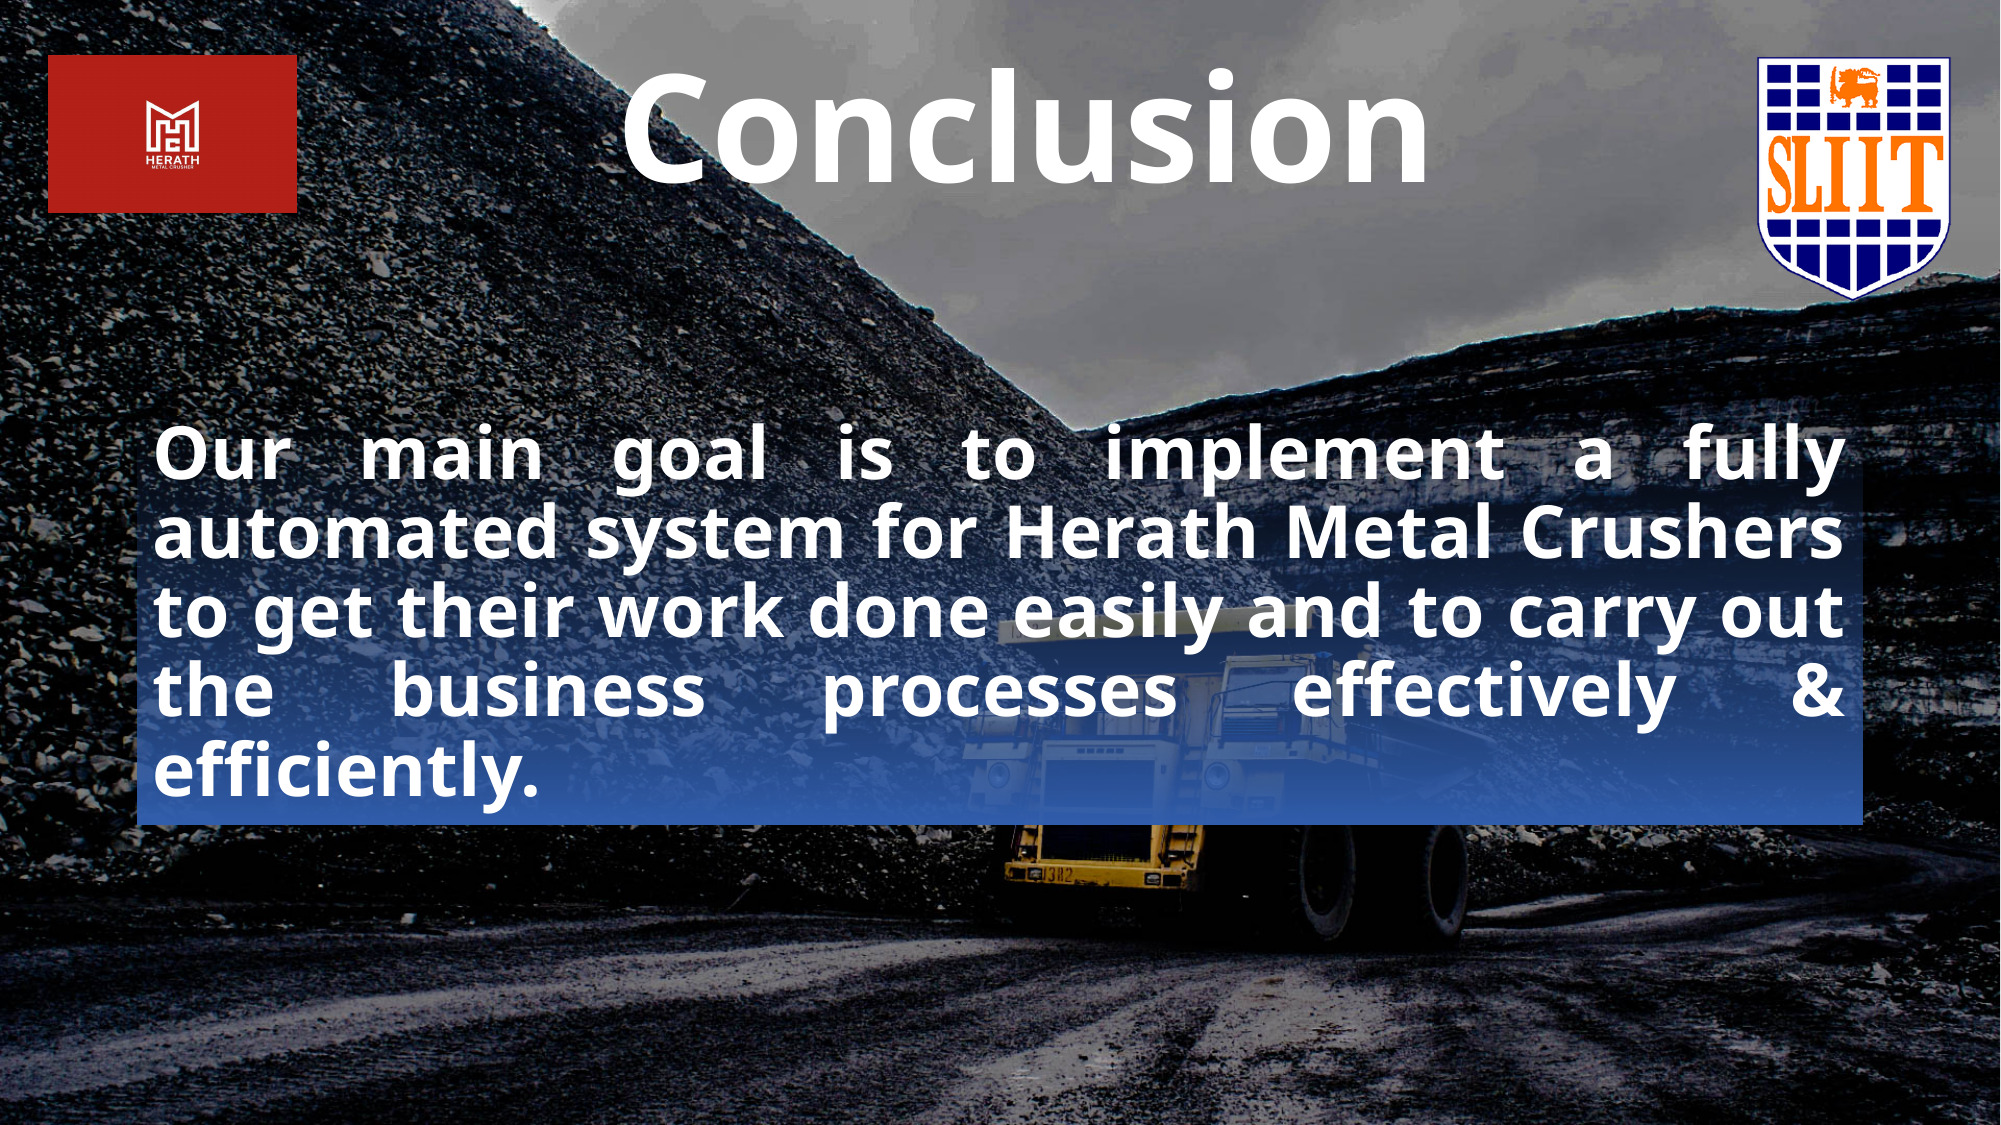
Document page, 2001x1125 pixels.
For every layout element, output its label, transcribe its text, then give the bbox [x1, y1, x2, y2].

title Conclusion [163, 25, 1889, 243]
picture [0, 0, 2001, 1125]
list Our main goal is to implement a fully automated system for Herath Metal Crushers to get their work done easily and to carry out the business processes effectively & efficiently. [137, 408, 1863, 825]
